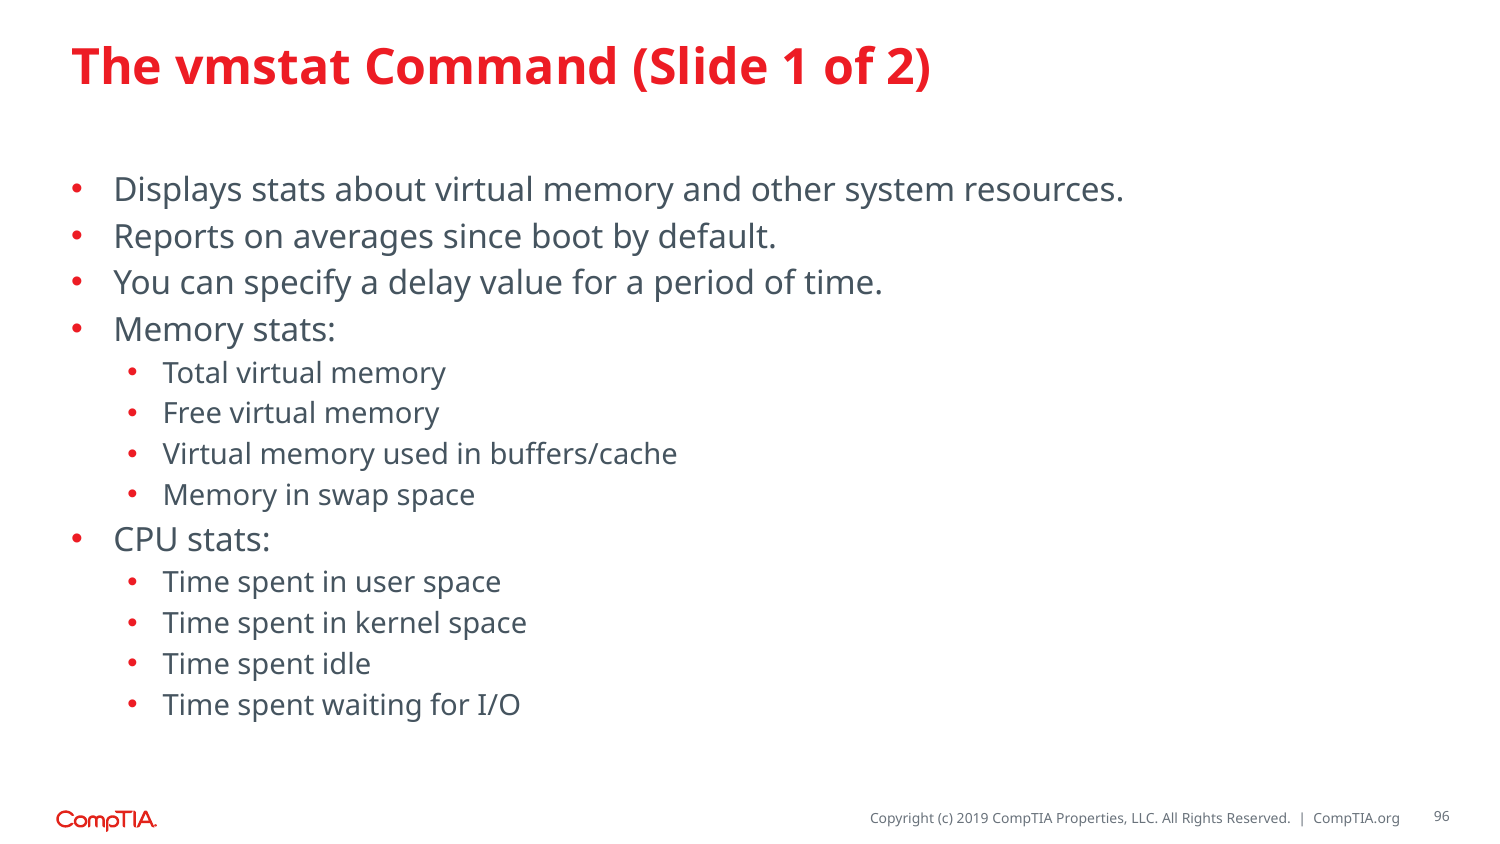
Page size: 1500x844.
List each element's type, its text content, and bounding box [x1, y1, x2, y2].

list Displays stats about virtual memory and other system resources. Reports on averages since boot by default. You can specify a delay value for a period of time. Memory stats: Total virtual memory Free virtual memory Virtual memory used in buffers/cache Memory in swap space CPU stats: Time spent in user space Time spent in kernel space Time spent idle Time spent waiting for I/O [56, 160, 1444, 746]
slide_number 96 [1407, 800, 1450, 835]
title The vmstat Command (Slide 1 of 2) [56, 12, 1444, 117]
